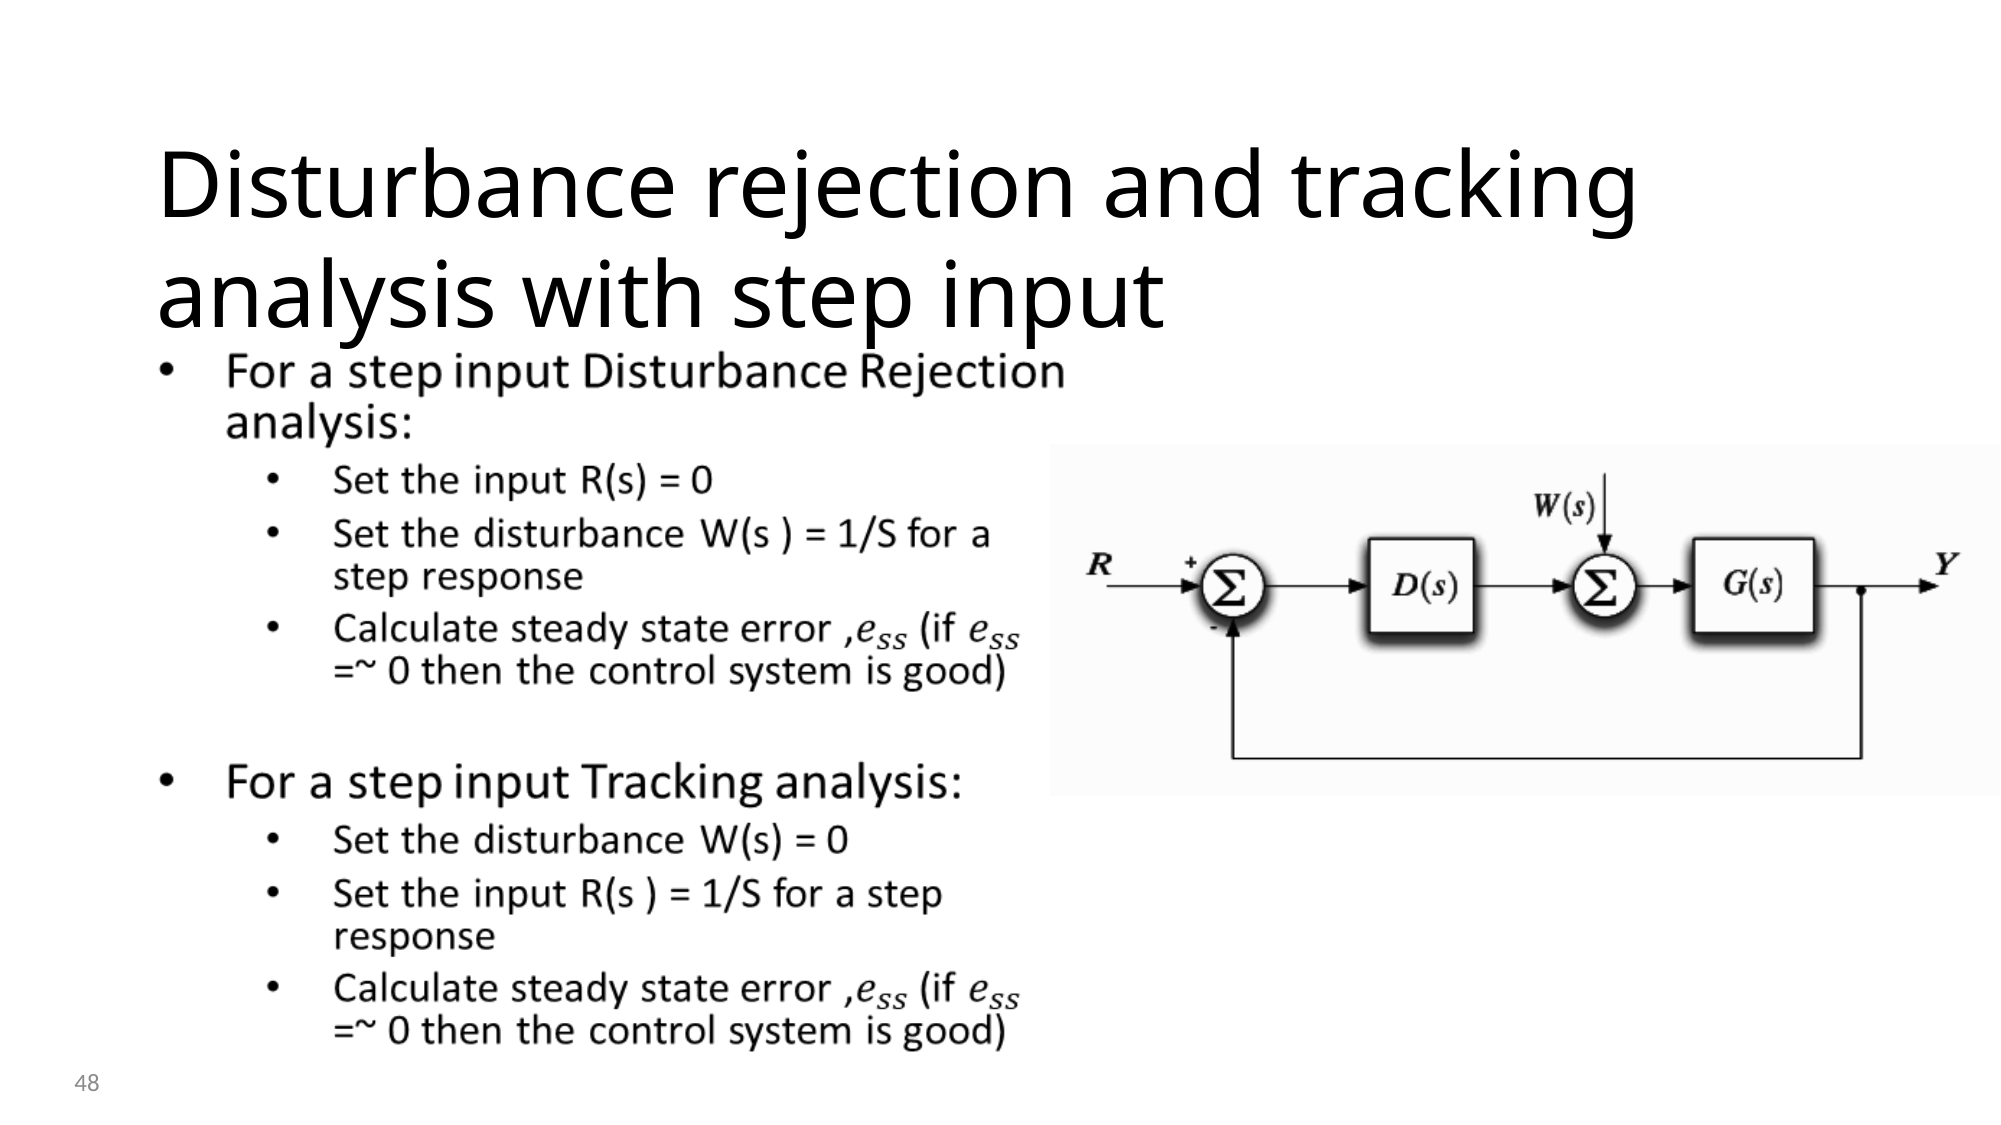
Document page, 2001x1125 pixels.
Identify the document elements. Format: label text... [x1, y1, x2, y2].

slide_number 48 [0, 1038, 120, 1125]
text_box [136, 339, 1091, 1125]
title Disturbance rejection and tracking analysis with step input [136, 106, 2000, 232]
picture [1050, 444, 2000, 796]
